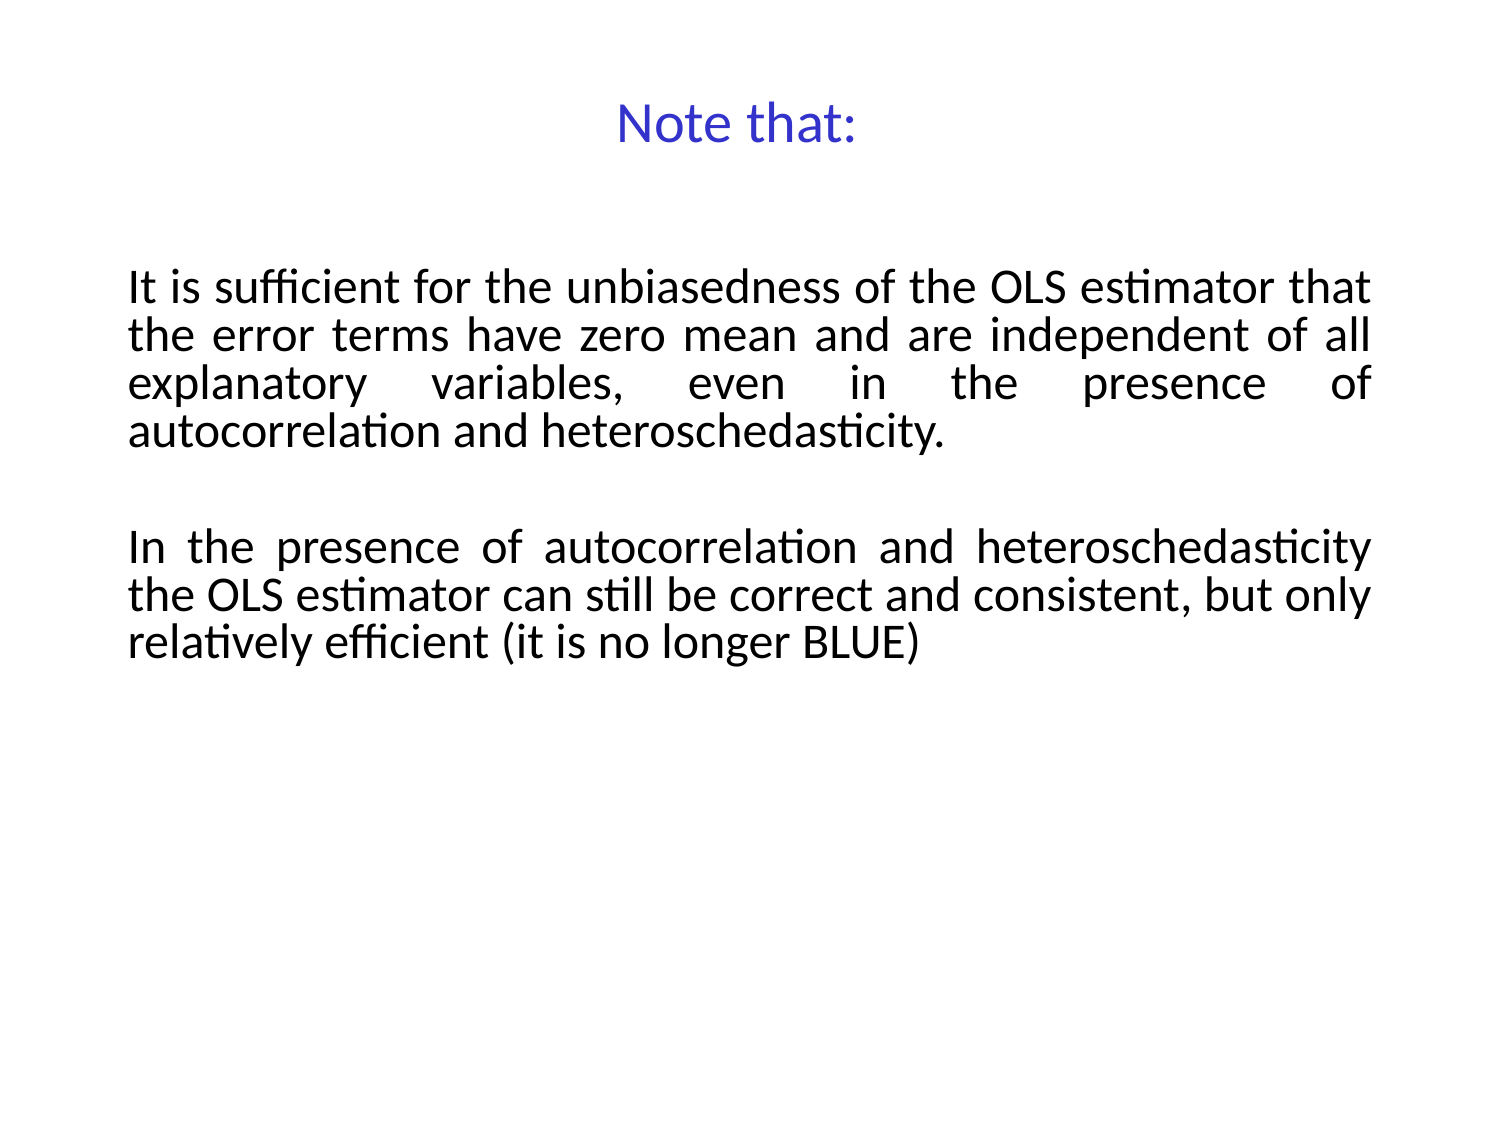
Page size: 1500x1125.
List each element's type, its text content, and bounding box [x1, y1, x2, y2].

title Note that: [99, 50, 1375, 188]
list It is sufficient for the unbiasedness of the OLS estimator that the error terms have zero mean and are independent of all explanatory variables, even in the presence of autocorrelation and heteroschedasticity. In the presence of autocorrelation and heteroschedasticity the OLS estimator can still be correct and consistent, but only relatively efficient (it is no longer BLUE) [112, 187, 1388, 1038]
